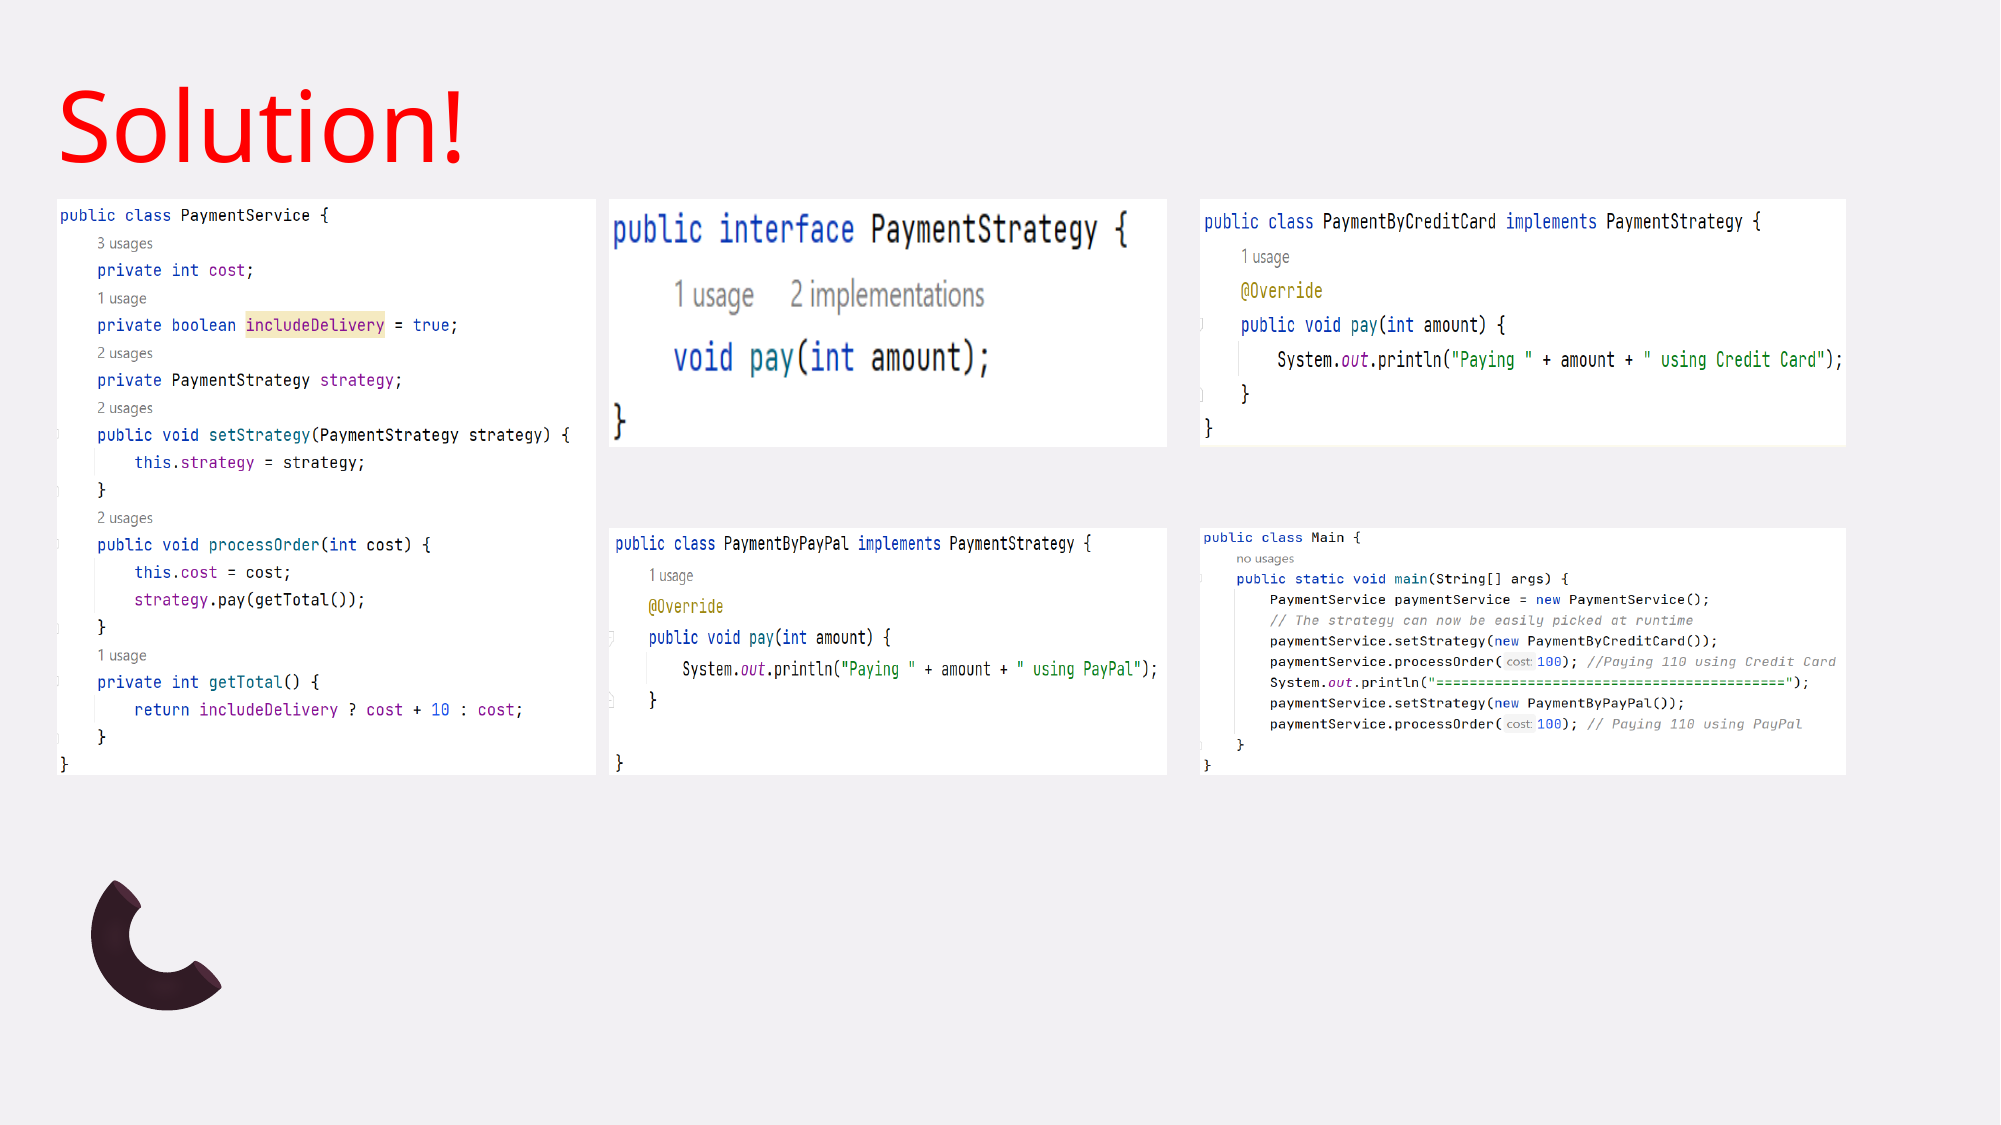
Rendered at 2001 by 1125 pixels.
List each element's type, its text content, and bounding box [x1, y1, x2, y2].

picture [1200, 528, 1846, 775]
picture [1200, 199, 1846, 447]
title Solution! [57, 63, 1000, 183]
picture [609, 199, 1167, 447]
picture [609, 528, 1167, 775]
picture [57, 199, 596, 775]
